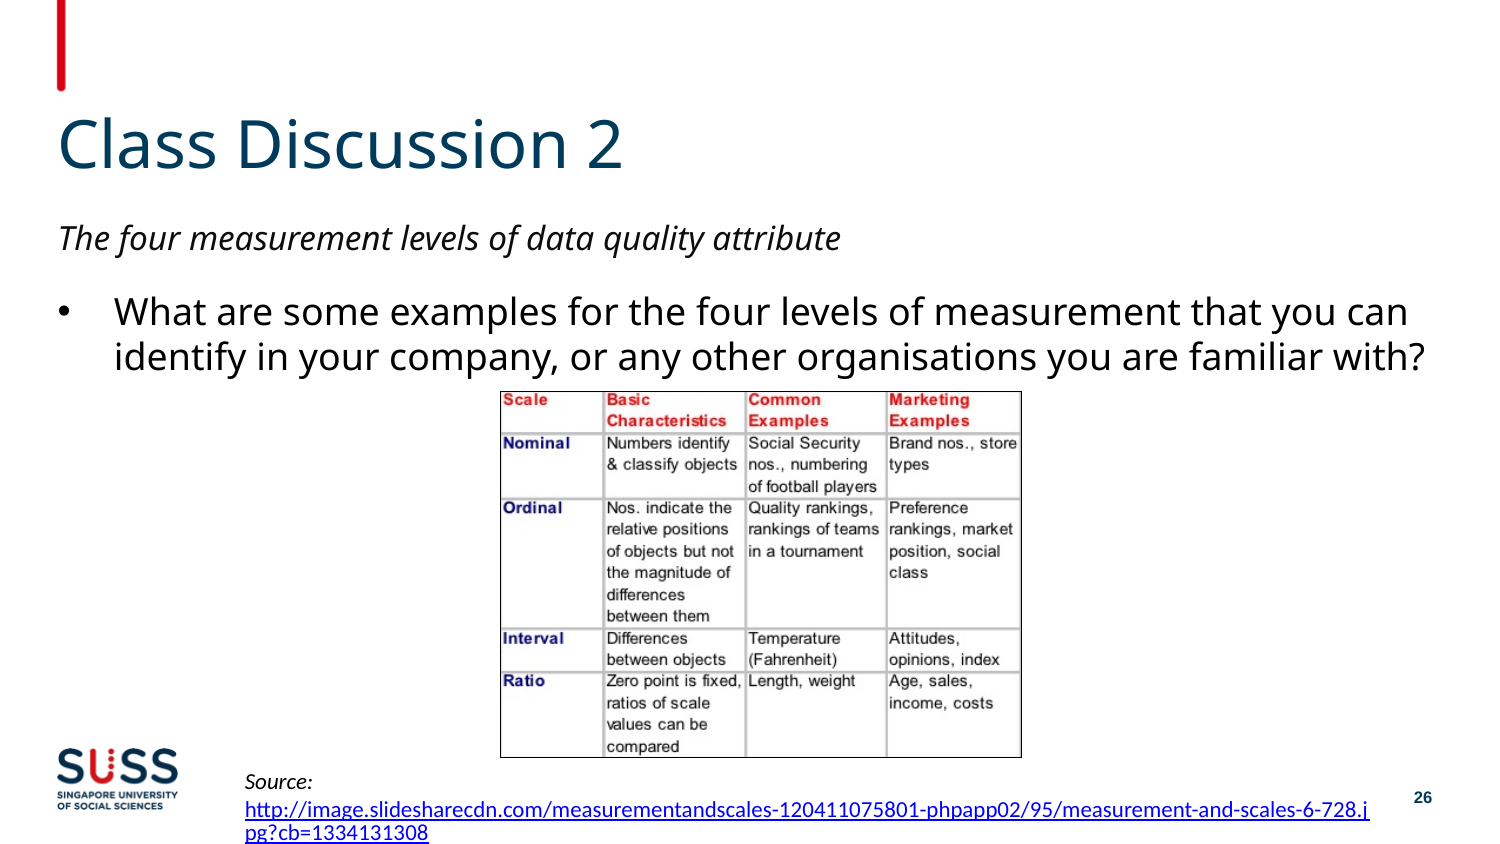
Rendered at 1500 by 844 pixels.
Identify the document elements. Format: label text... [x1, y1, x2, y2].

list The four measurement levels of data quality attribute [42, 209, 1448, 259]
text_box Source: http://image.slidesharecdn.com/measurementandscales-120411075801-phpapp02/95/measurement-and-scales-6-728.jpg?cb=1334131308 [229, 759, 1391, 844]
list What are some examples for the four levels of measurement that you can identify in your company, or any other organisations you are familiar with? [42, 280, 1448, 687]
picture [57, 748, 178, 810]
picture [500, 391, 1023, 758]
picture [56, 0, 70, 74]
title Class Discussion 2 [42, 74, 1448, 209]
